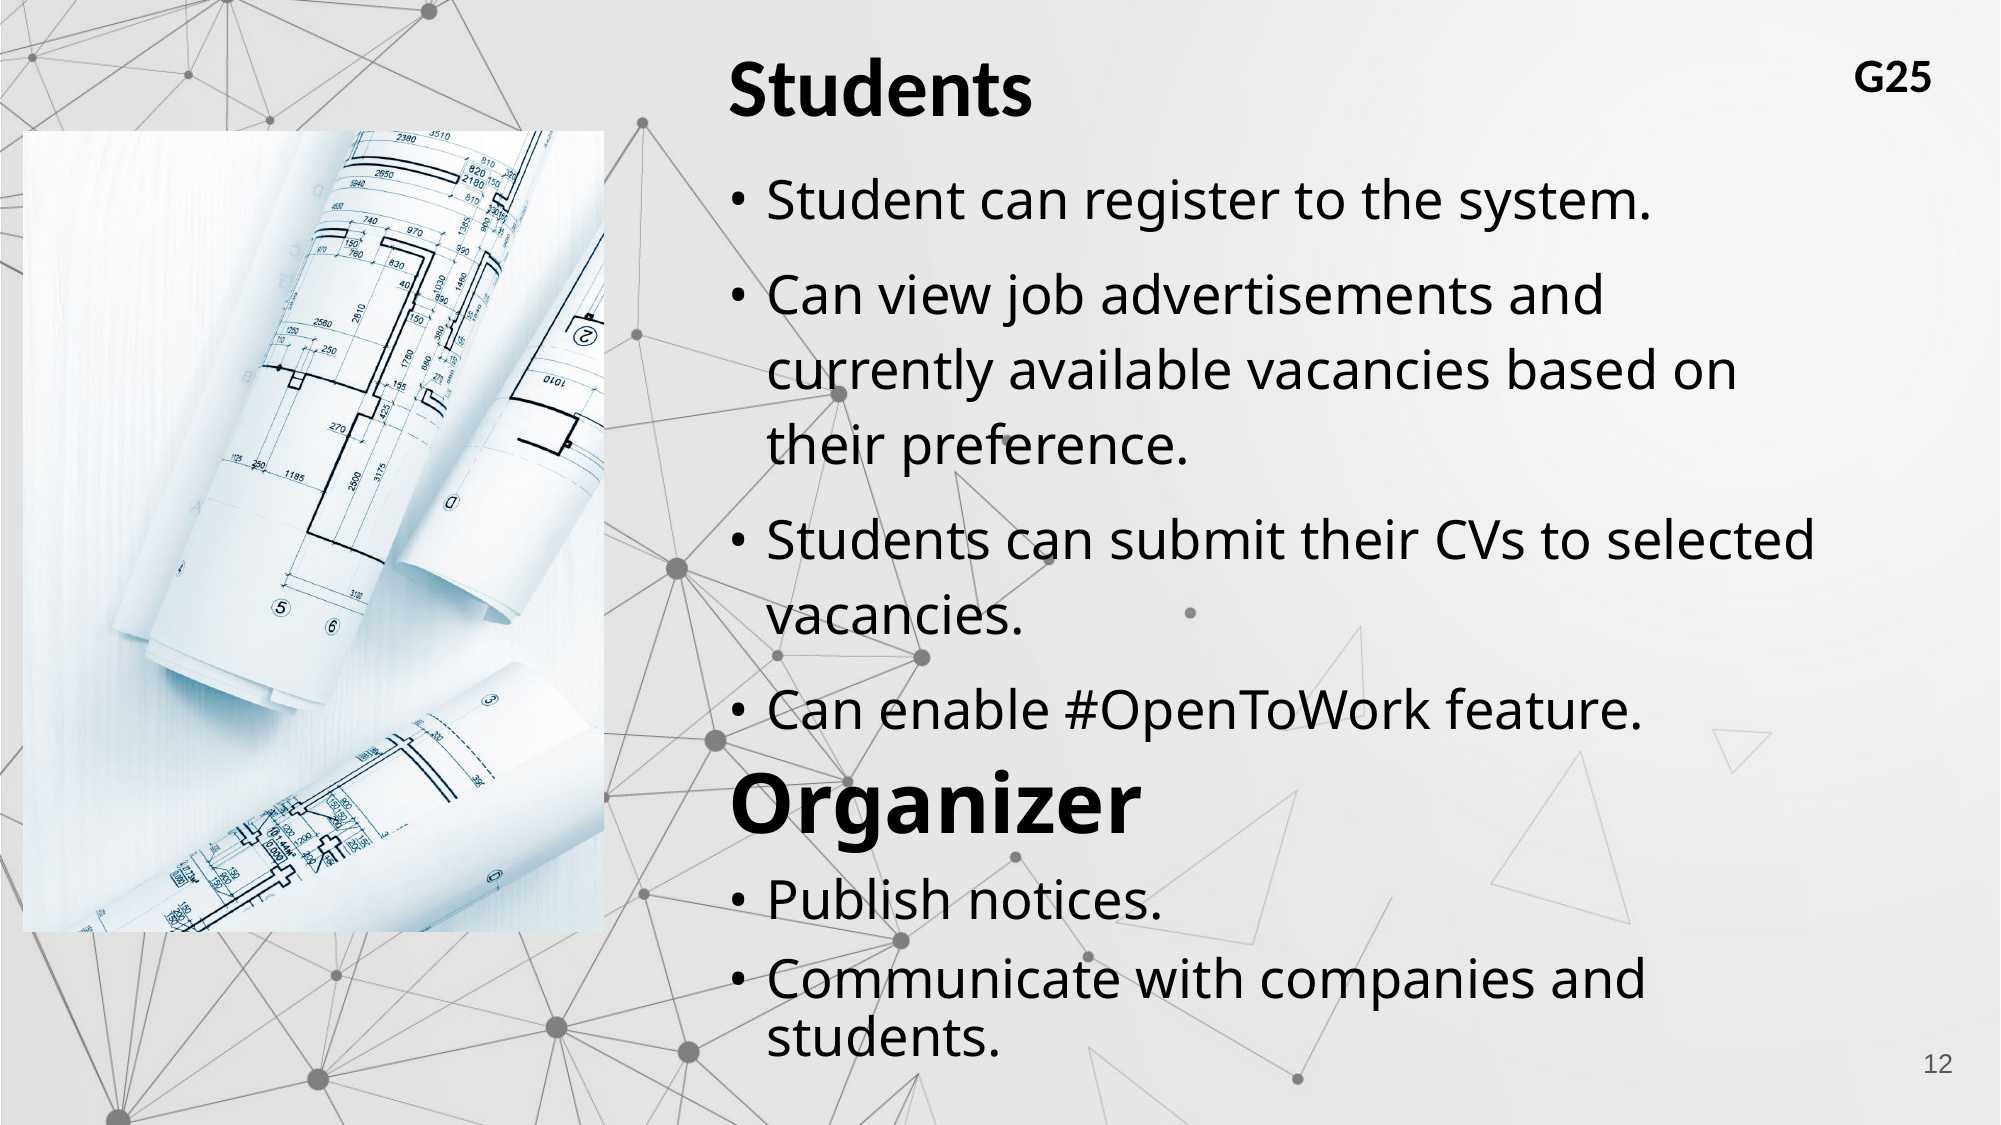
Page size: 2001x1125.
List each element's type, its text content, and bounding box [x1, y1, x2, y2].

picture [0, 0, 2001, 1125]
text_box G25 [1809, 37, 1979, 117]
slide_number 12 [1853, 1019, 1974, 1106]
text_box Students Student can register to the system. Can view job advertisements and currently available vacancies based on their preference. Students can submit their CVs to selected vacancies. Can enable #OpenToWork feature. Organizer Publish notices. Communicate with companies and students. [714, 0, 1854, 890]
